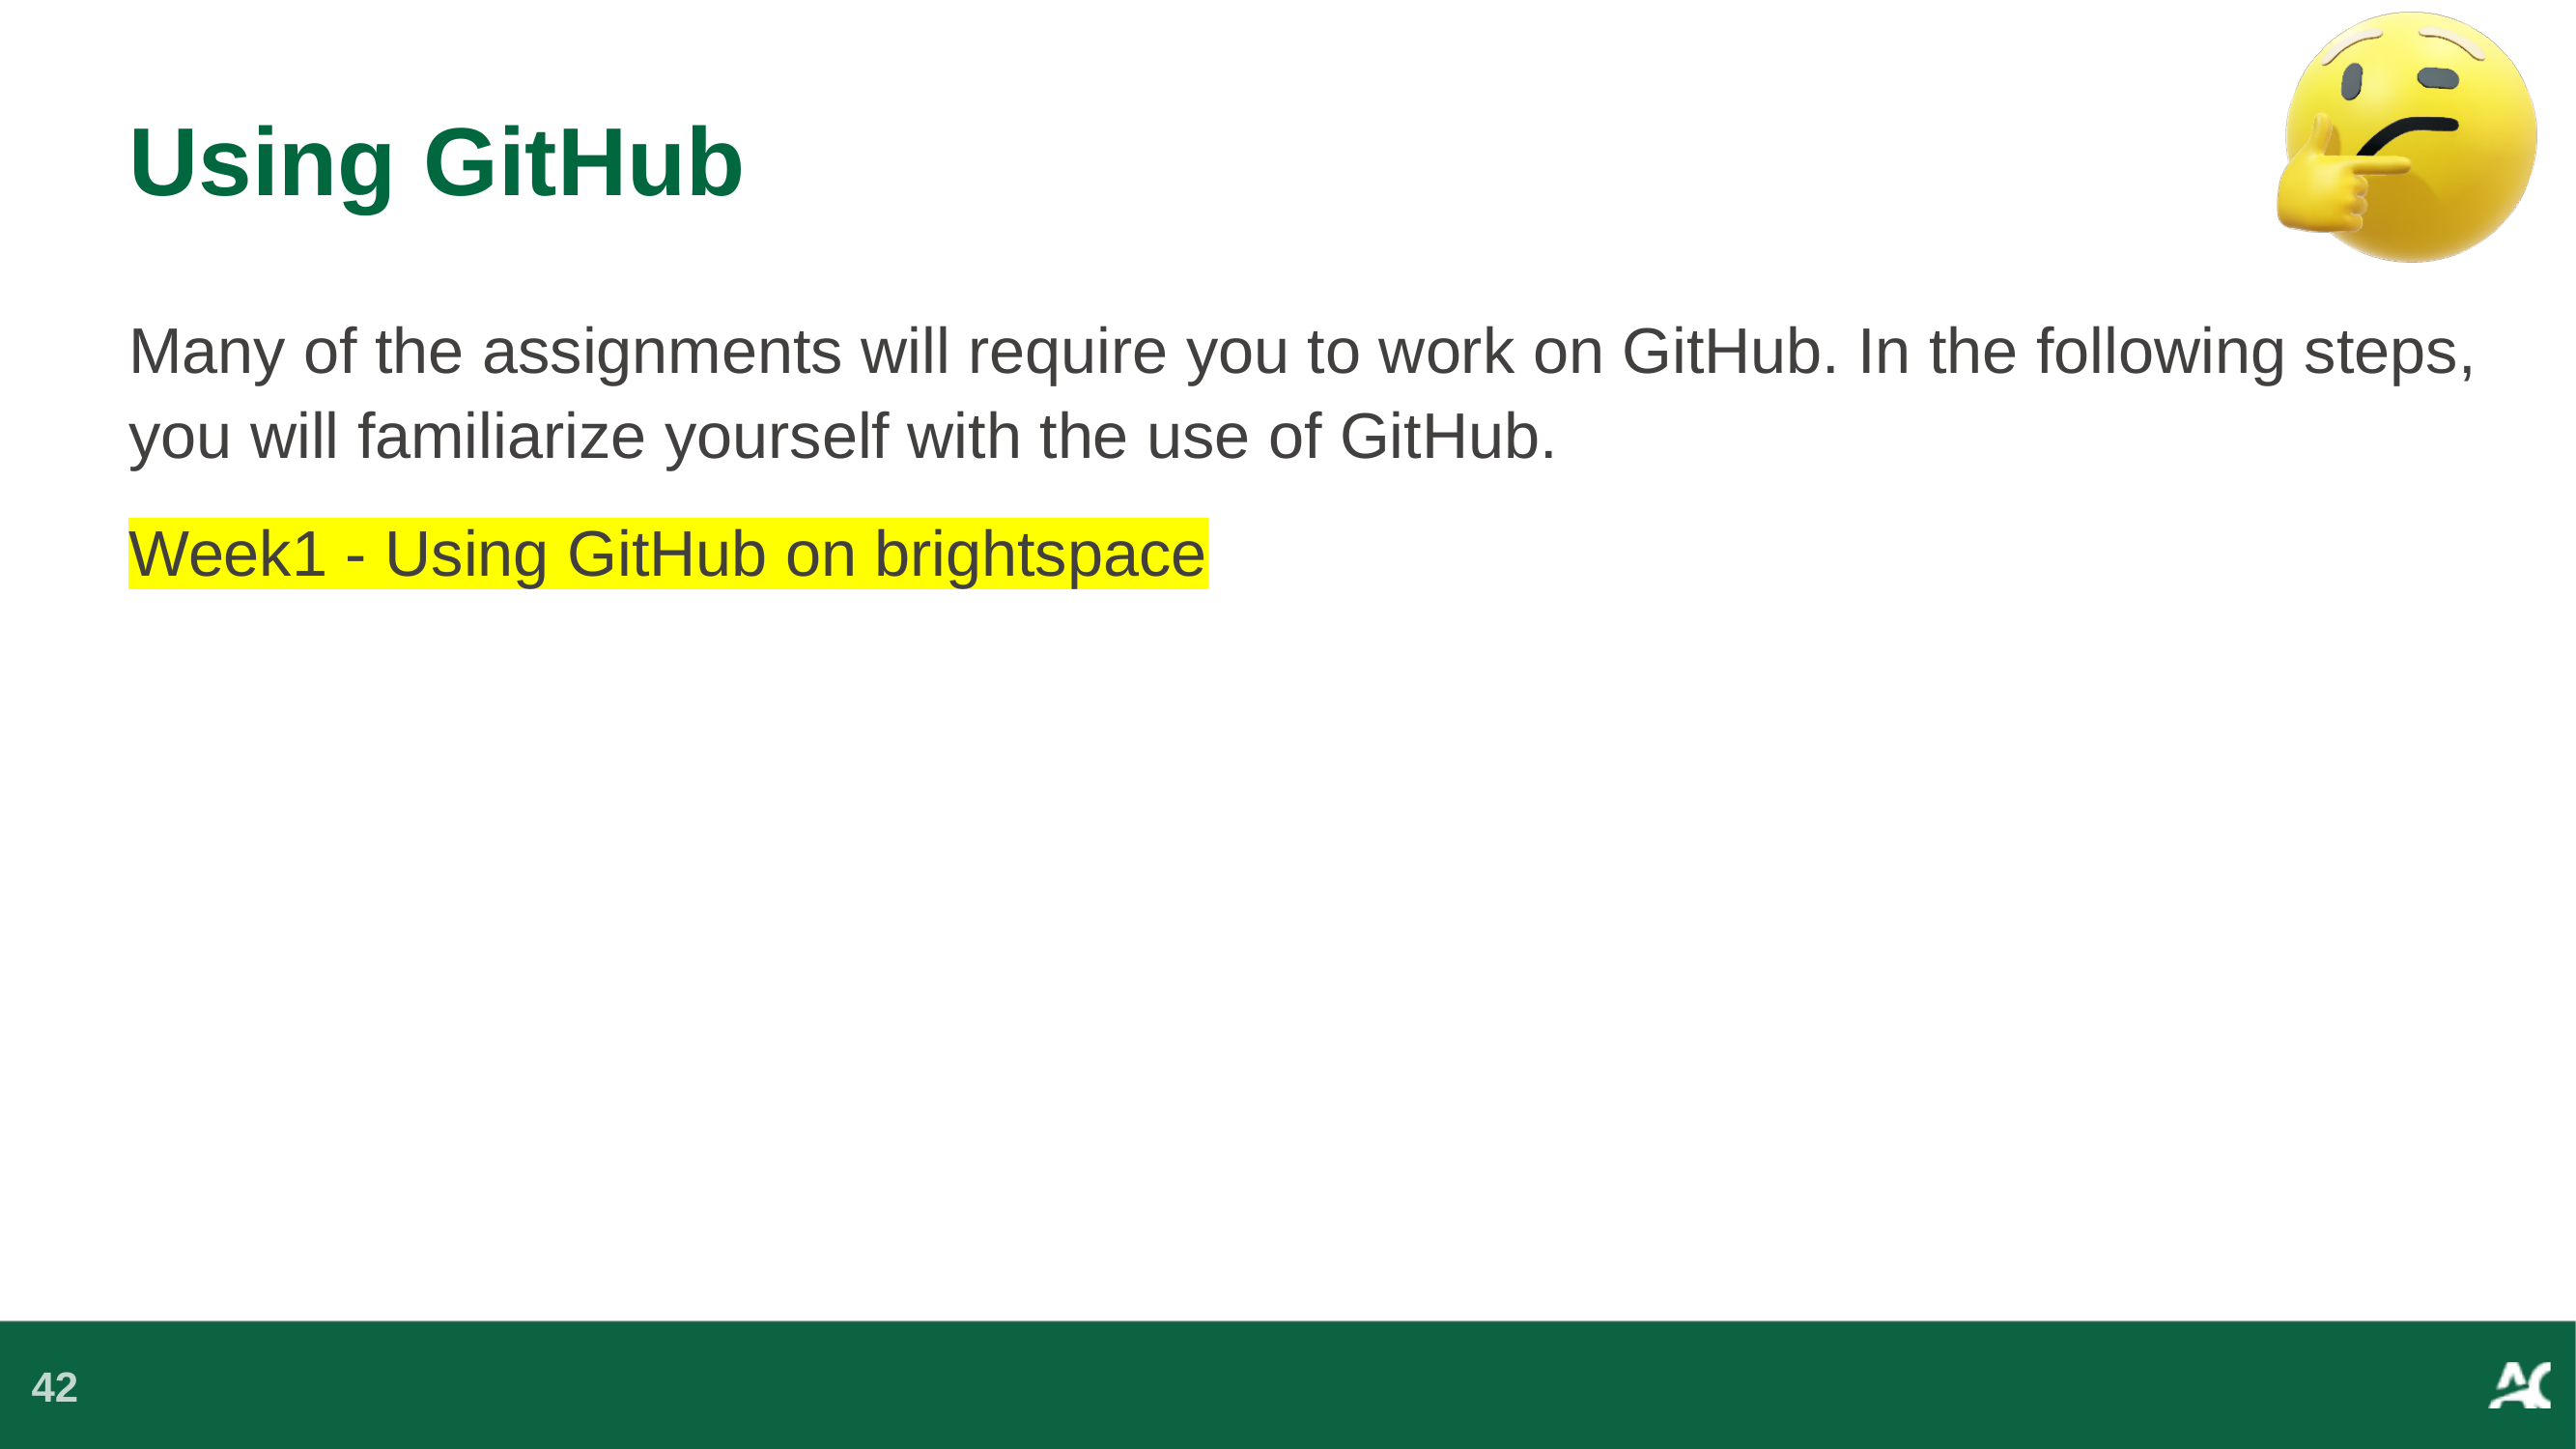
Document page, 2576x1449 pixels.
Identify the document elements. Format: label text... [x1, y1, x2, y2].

text_box Many of the assignments will require you to work on GitHub. In the following steps, you will familiarize yourself with the use of GitHub. Week1 - Using GitHub on brightspace [128, 301, 2518, 637]
slide_number 42 [31, 1346, 116, 1424]
picture [2271, 5, 2551, 267]
title Using GitHub [128, 122, 2234, 301]
